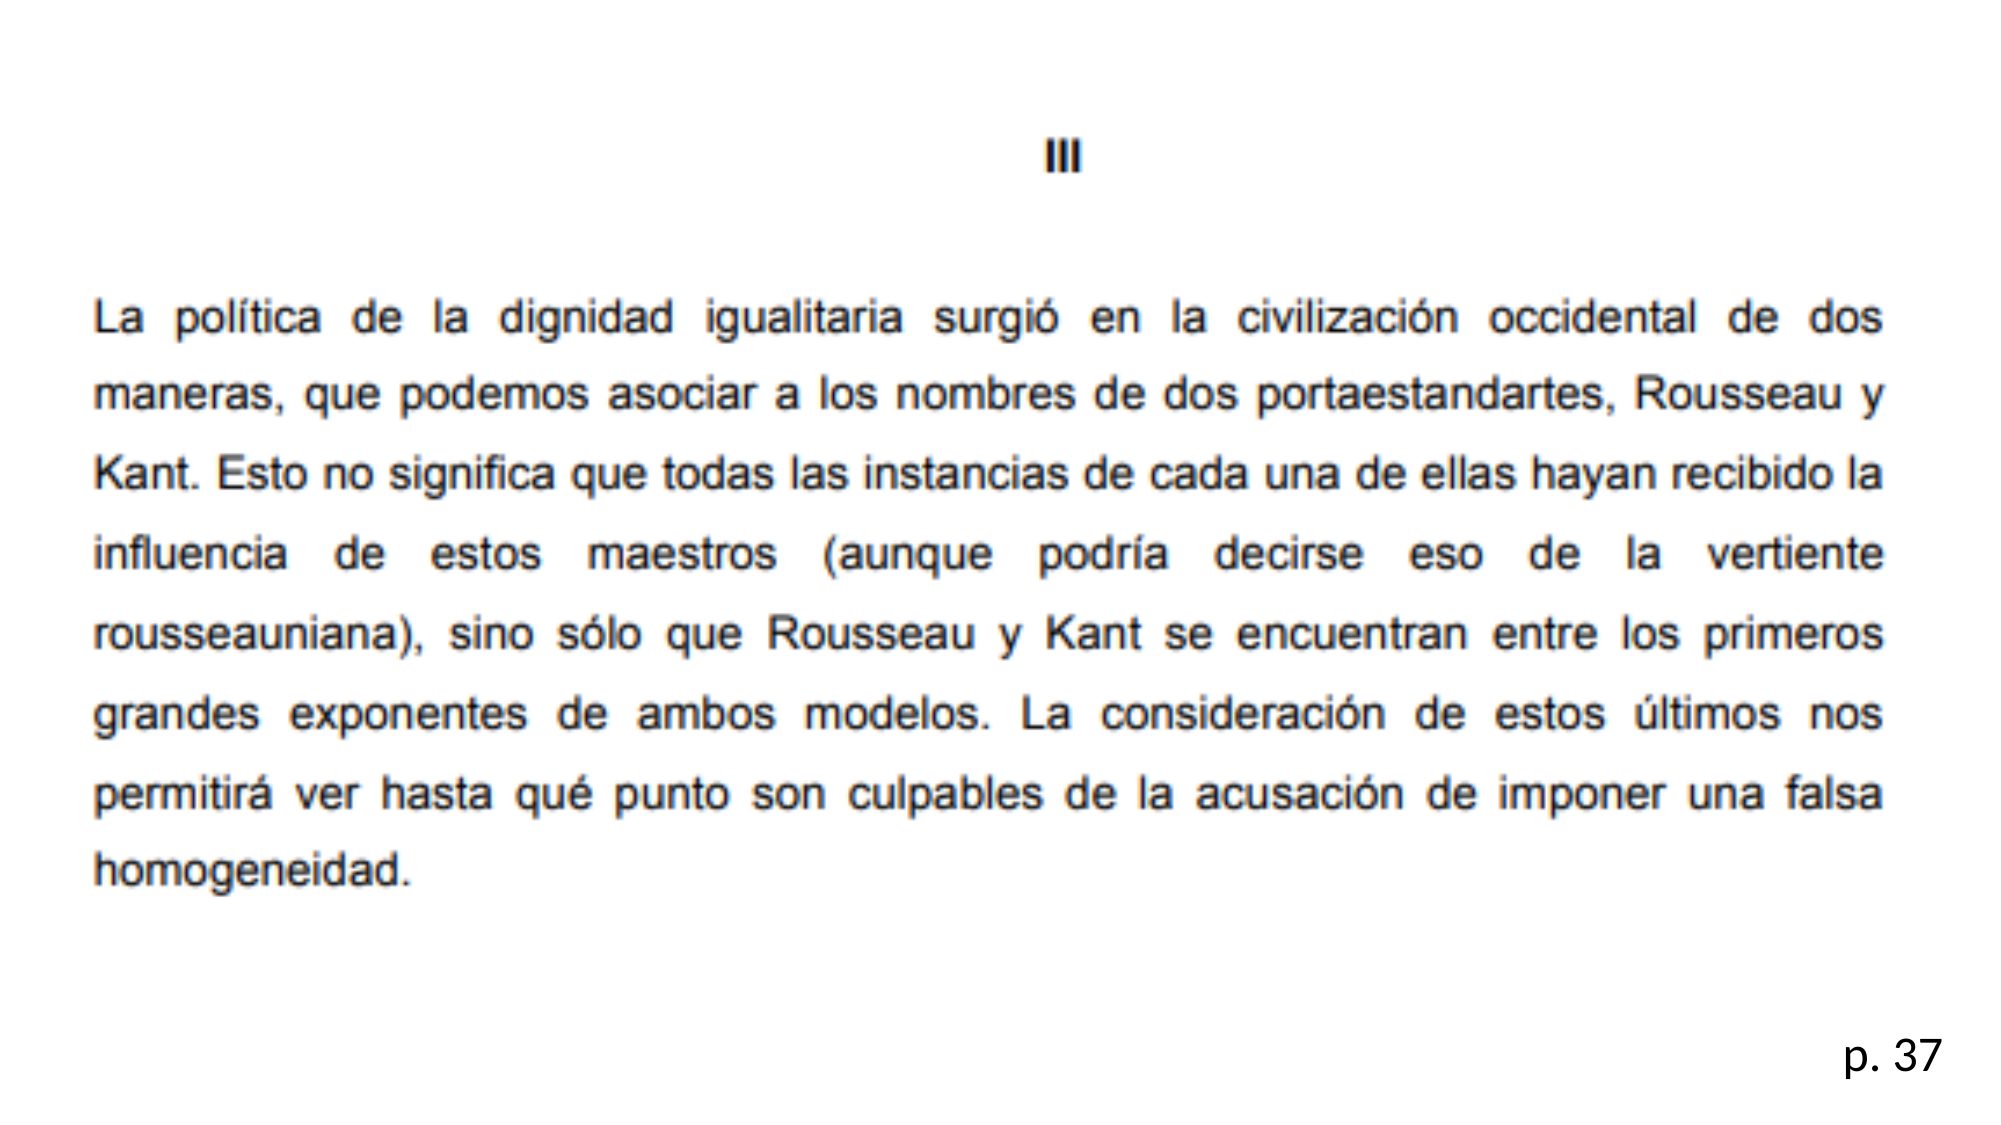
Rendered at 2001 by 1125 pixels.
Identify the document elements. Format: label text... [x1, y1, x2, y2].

text_box p. 37 [1827, 1014, 1971, 1089]
picture [54, 111, 1925, 911]
